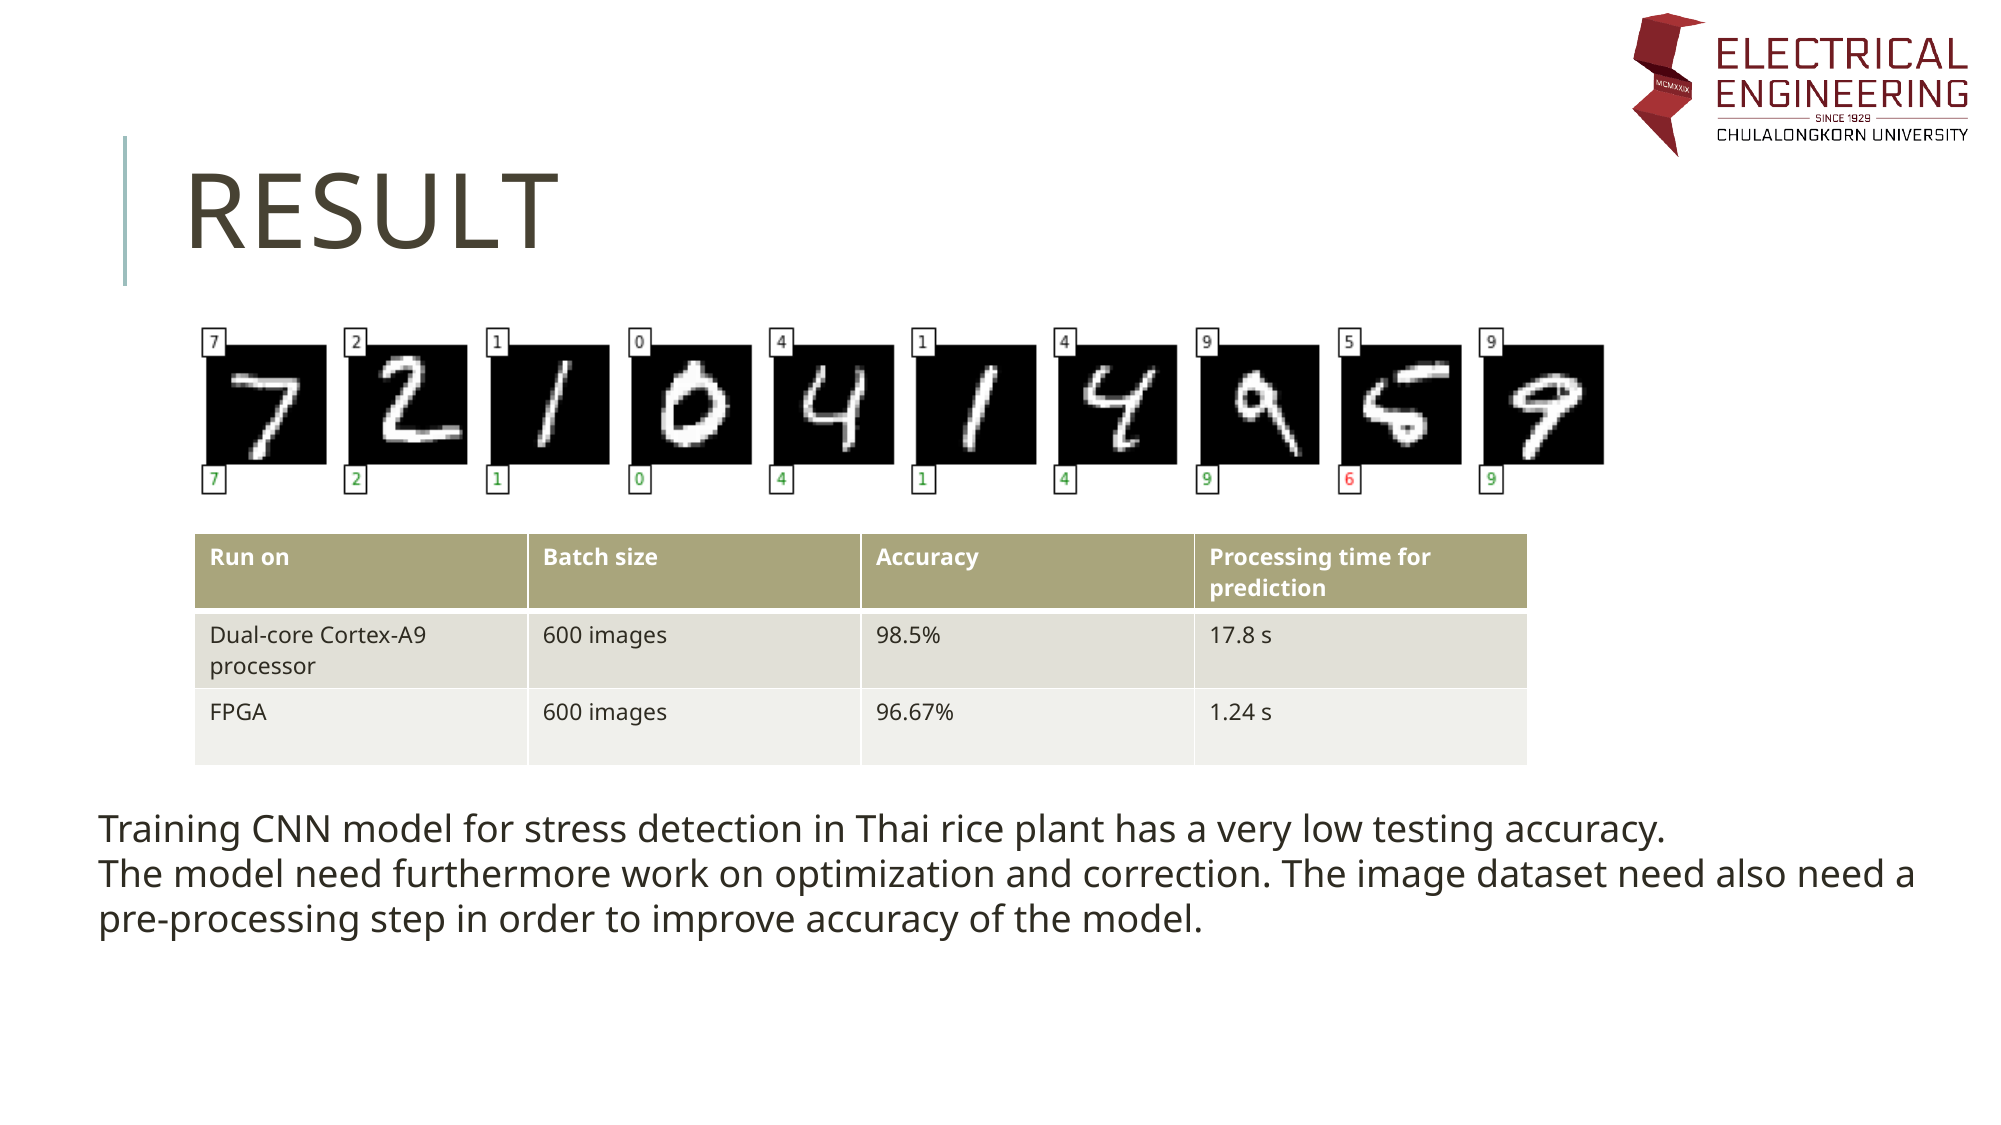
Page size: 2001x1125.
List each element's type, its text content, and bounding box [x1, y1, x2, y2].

table_header Run on [195, 534, 527, 608]
table_cell 96.67% [862, 689, 1194, 765]
text_box Training CNN model for stress detection in Thai rice plant has a very low testing accuracy. The model need furthermore work on optimization and correction. The image dataset need also need a pre-processing step in order to improve accuracy of the model. [83, 797, 1943, 948]
table_header Accuracy [862, 534, 1194, 608]
table_cell 98.5% [862, 614, 1194, 688]
table_header Batch size [529, 534, 860, 608]
title Result [168, 96, 1763, 342]
table_cell Dual-core Cortex-A9 processor [195, 614, 527, 688]
picture [1632, 12, 1968, 157]
table_cell 1.24 s [1195, 689, 1527, 765]
table_cell 17.8 s [1195, 614, 1527, 688]
table_header Processing time for prediction [1195, 534, 1527, 608]
table_cell 600 images [529, 689, 860, 765]
table_cell FPGA [195, 689, 527, 765]
table_cell 600 images [529, 614, 860, 688]
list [194, 320, 1613, 501]
